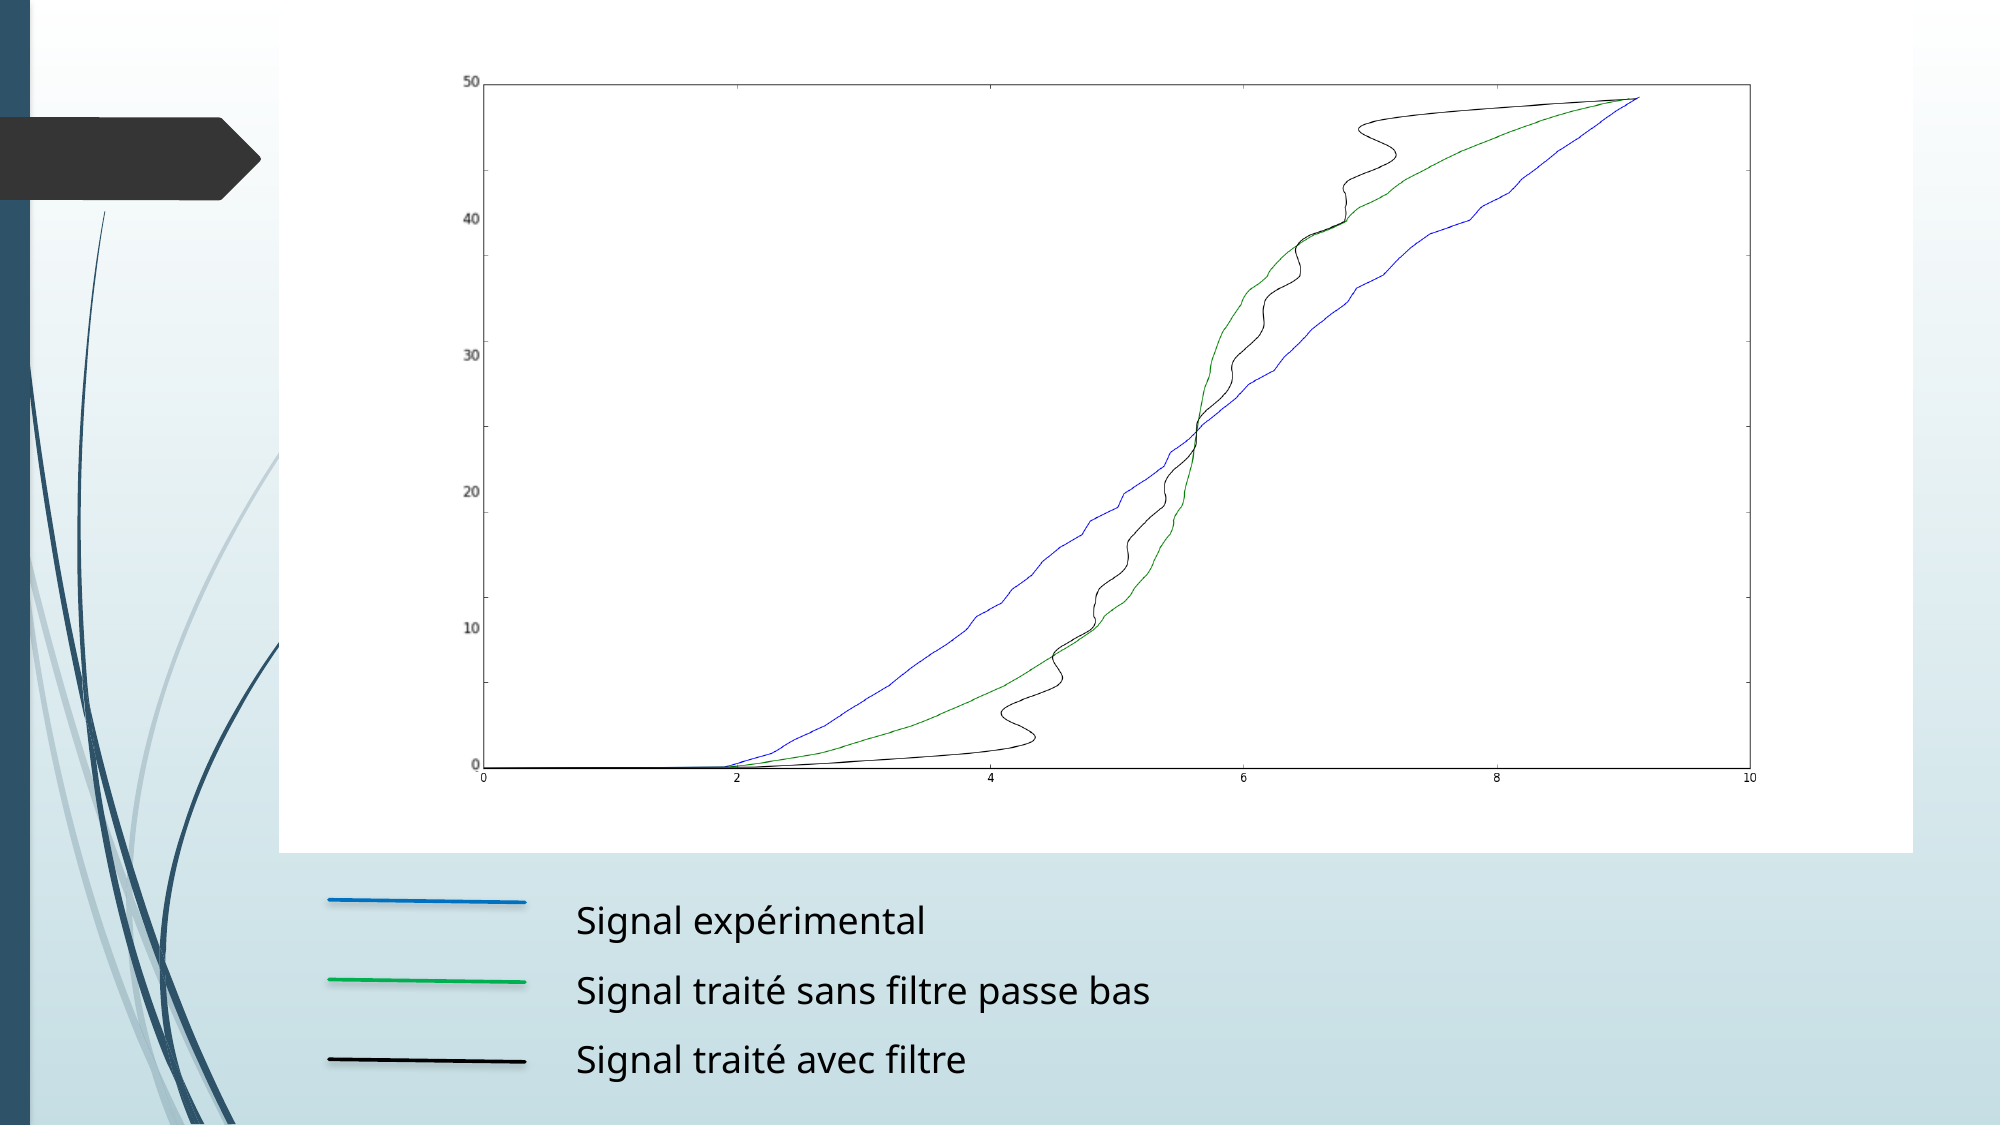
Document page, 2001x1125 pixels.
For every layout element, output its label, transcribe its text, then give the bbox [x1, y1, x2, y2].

text_box Signal traité avec filtre [561, 1028, 1299, 1089]
text_box Signal expérimental [561, 889, 1299, 950]
text_box Signal traité sans filtre passe bas [561, 959, 1299, 1020]
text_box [328, 1059, 526, 1063]
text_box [328, 899, 526, 903]
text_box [328, 979, 526, 983]
picture [279, 0, 1913, 853]
